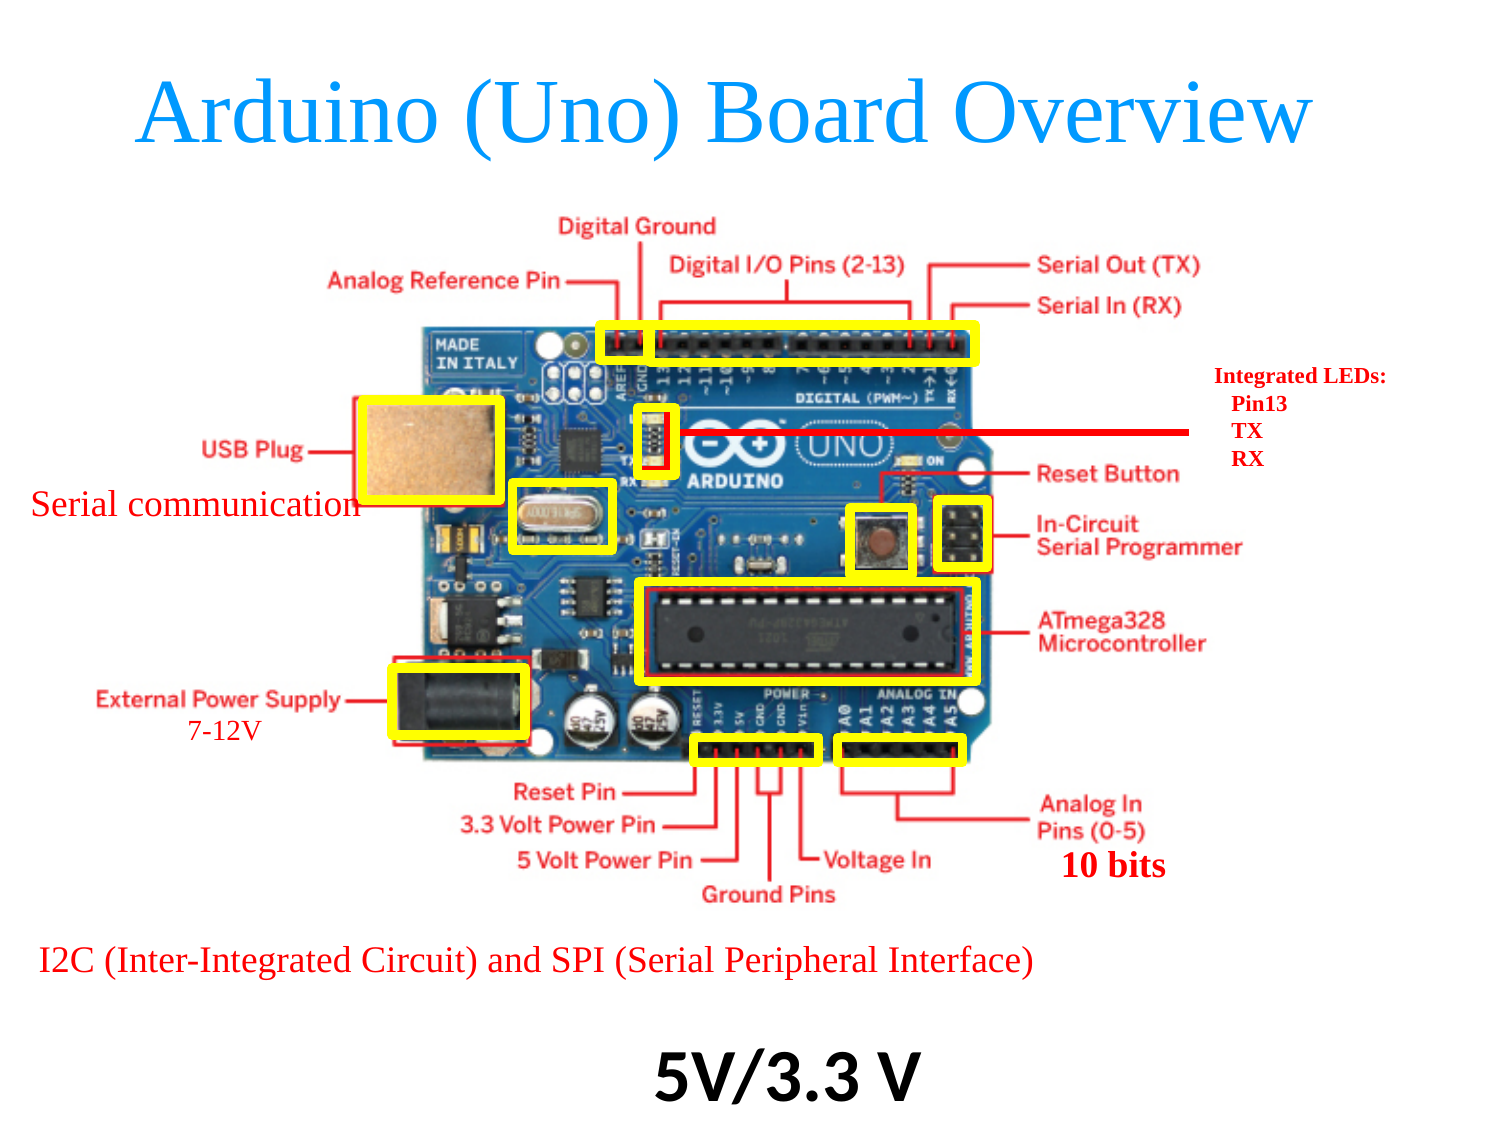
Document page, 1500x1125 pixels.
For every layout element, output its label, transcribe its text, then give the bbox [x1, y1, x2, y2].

text_box 5V/3.3 V [639, 1018, 937, 1124]
title Arduino (Uno) Board Overview [50, 12, 1400, 200]
text_box Integrated LEDs: Pin13 TX RX [1276, 353, 1403, 479]
picture [64, 181, 1270, 941]
text_box I2C (Inter-Integrated Circuit) and SPI (Serial Peripheral Interface) [23, 927, 1069, 988]
text_box Serial communication [15, 471, 59, 532]
